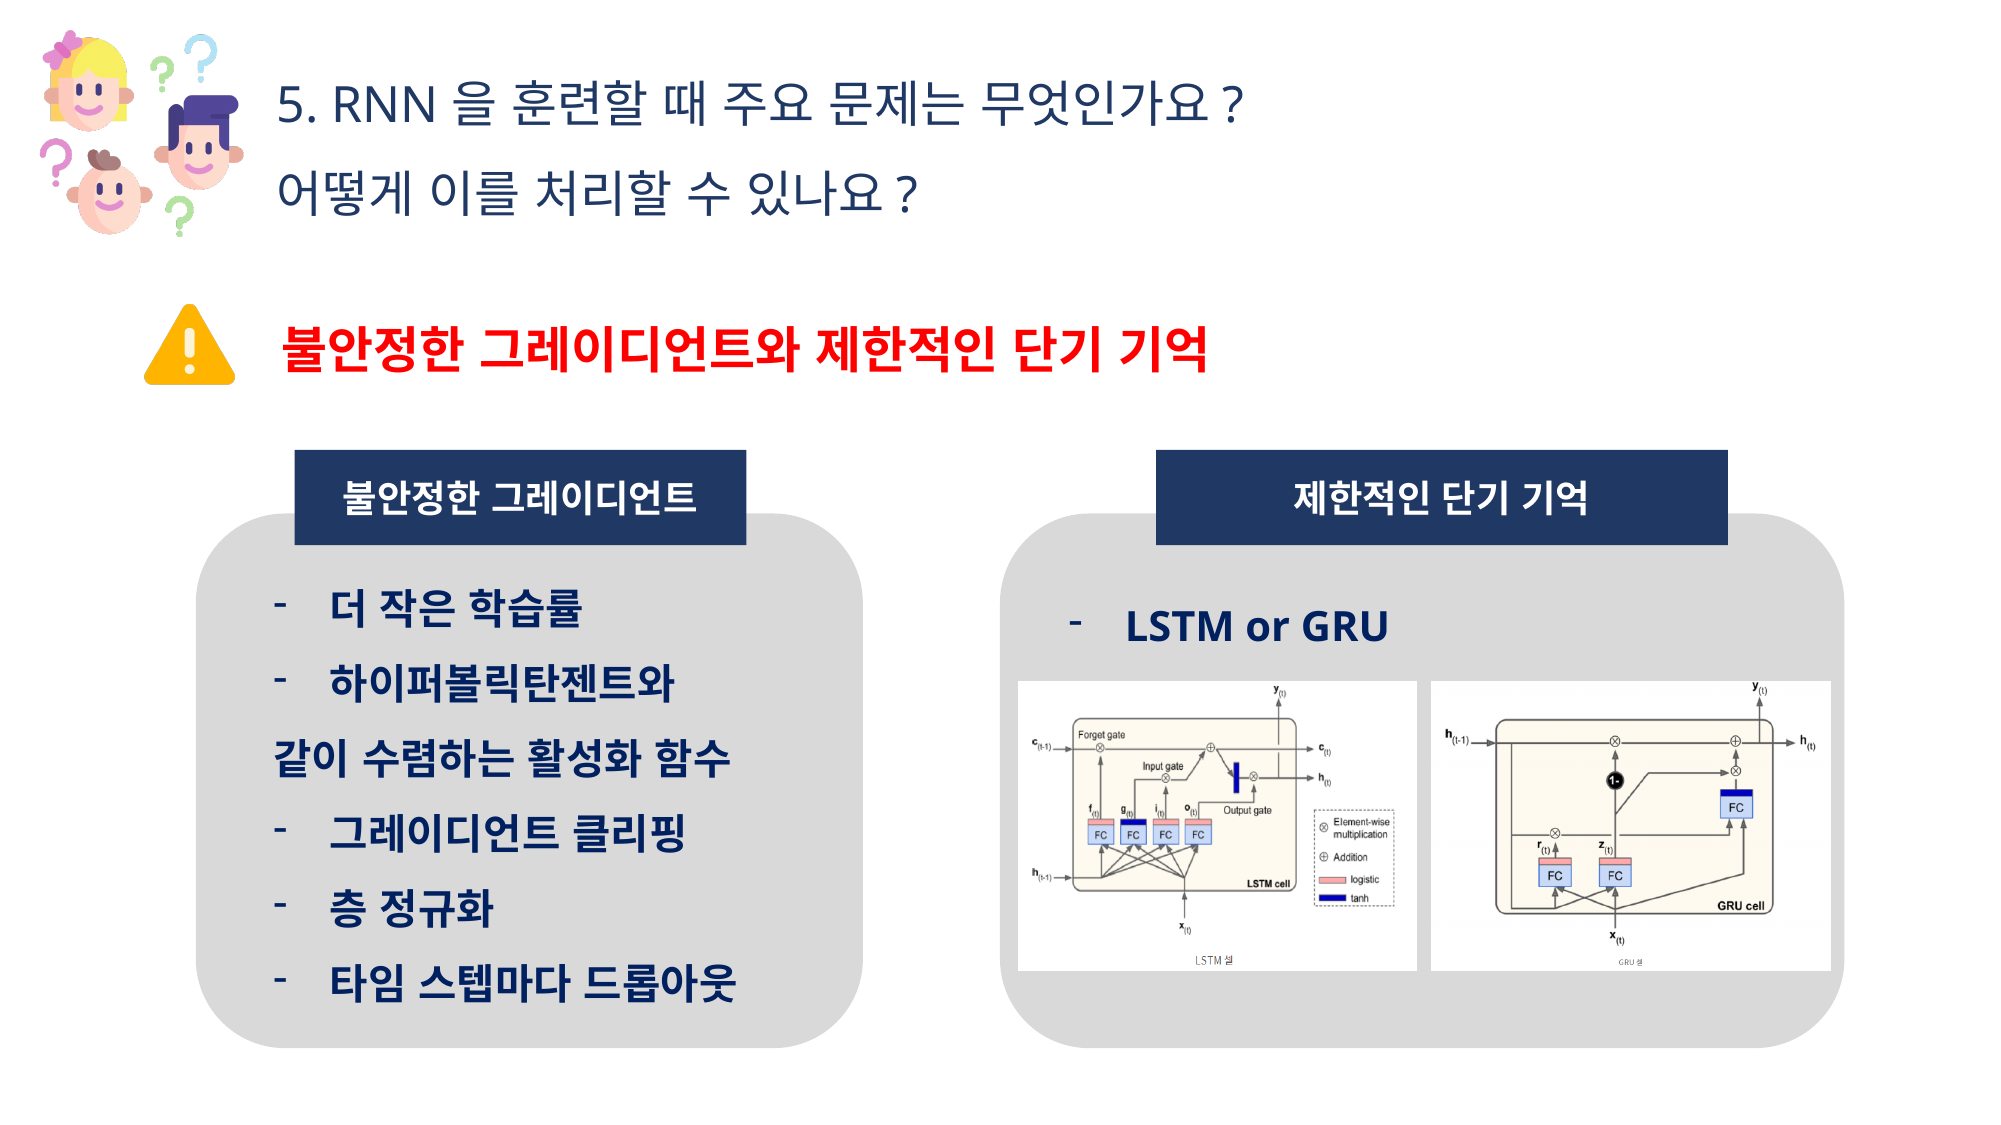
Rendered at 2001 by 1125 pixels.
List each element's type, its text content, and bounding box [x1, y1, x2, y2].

text_box [998, 512, 1846, 1050]
text_box [211, 512, 864, 1050]
picture [125, 281, 254, 410]
text_box 불안정한 그레이디언트와 제한적인 단기 기억 [266, 281, 1227, 387]
text_box 불안정한 그레이디언트 [294, 449, 747, 546]
text_box 5. RNN을 훈련할 때 주요 문제는 무엇인가요? 어떻게 이를 처리할 수 있나요? [262, 35, 1260, 230]
text_box LSTM or GRU [978, 567, 1805, 658]
text_box 제한적인 단기 기억 [1155, 449, 1729, 546]
text_box 더 작은 학습률 하이퍼볼릭탄젠트와 같이 수렴하는 활성화 함수 그레이디언트 클리핑 층 정규화 타임 스텝마다 드롭아웃 [183, 550, 817, 1016]
picture [38, 30, 245, 237]
picture [1018, 681, 1417, 971]
picture [1431, 681, 1831, 971]
